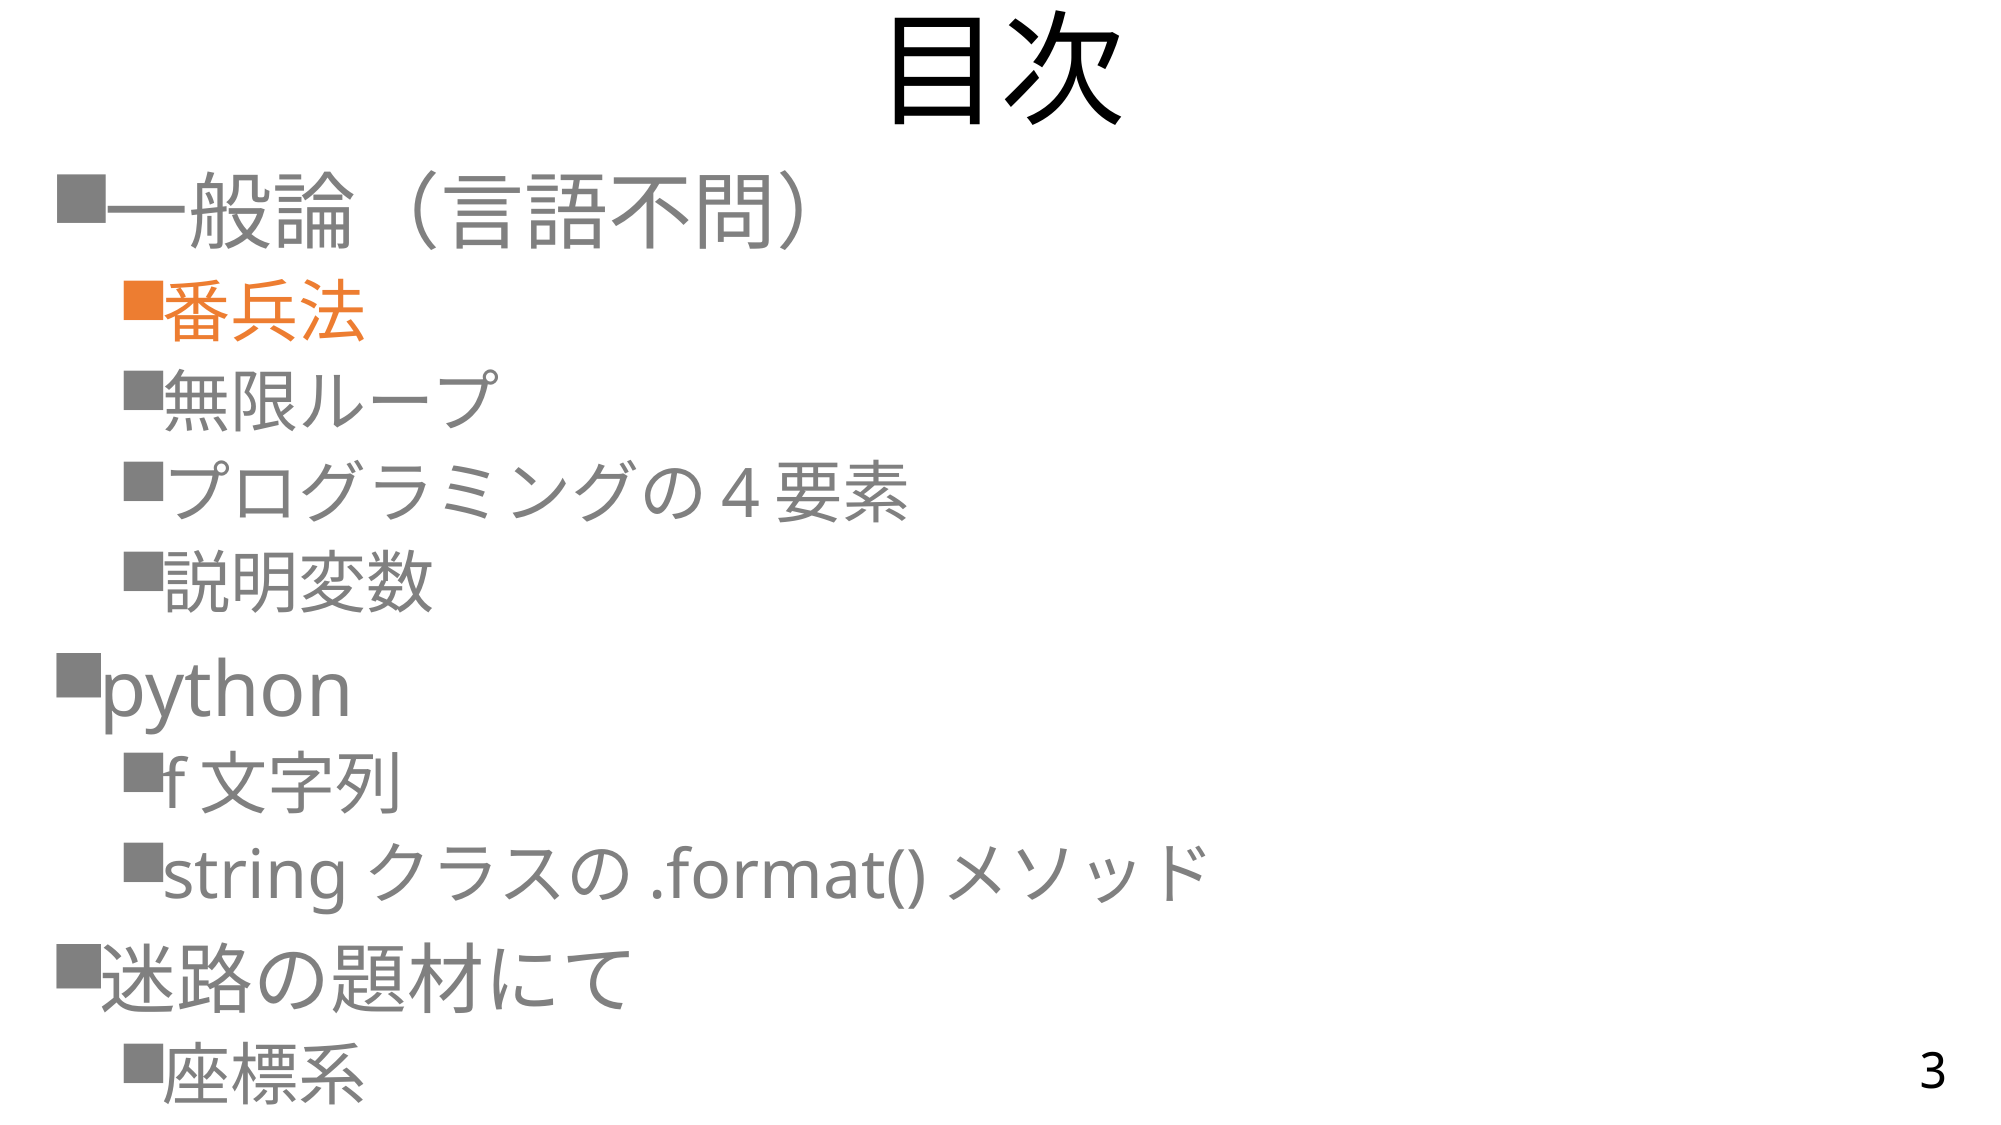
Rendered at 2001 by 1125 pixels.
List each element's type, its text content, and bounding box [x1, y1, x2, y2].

list 一般論（言語不問） 番兵法 無限ループ プログラミングの4要素 説明変数 python f文字列 stringクラスの.format()メソッド 迷路の題材にて 座標系 [35, 151, 1964, 1125]
title 目次 [858, 0, 1142, 177]
slide_number 3 [1513, 1042, 1964, 1103]
